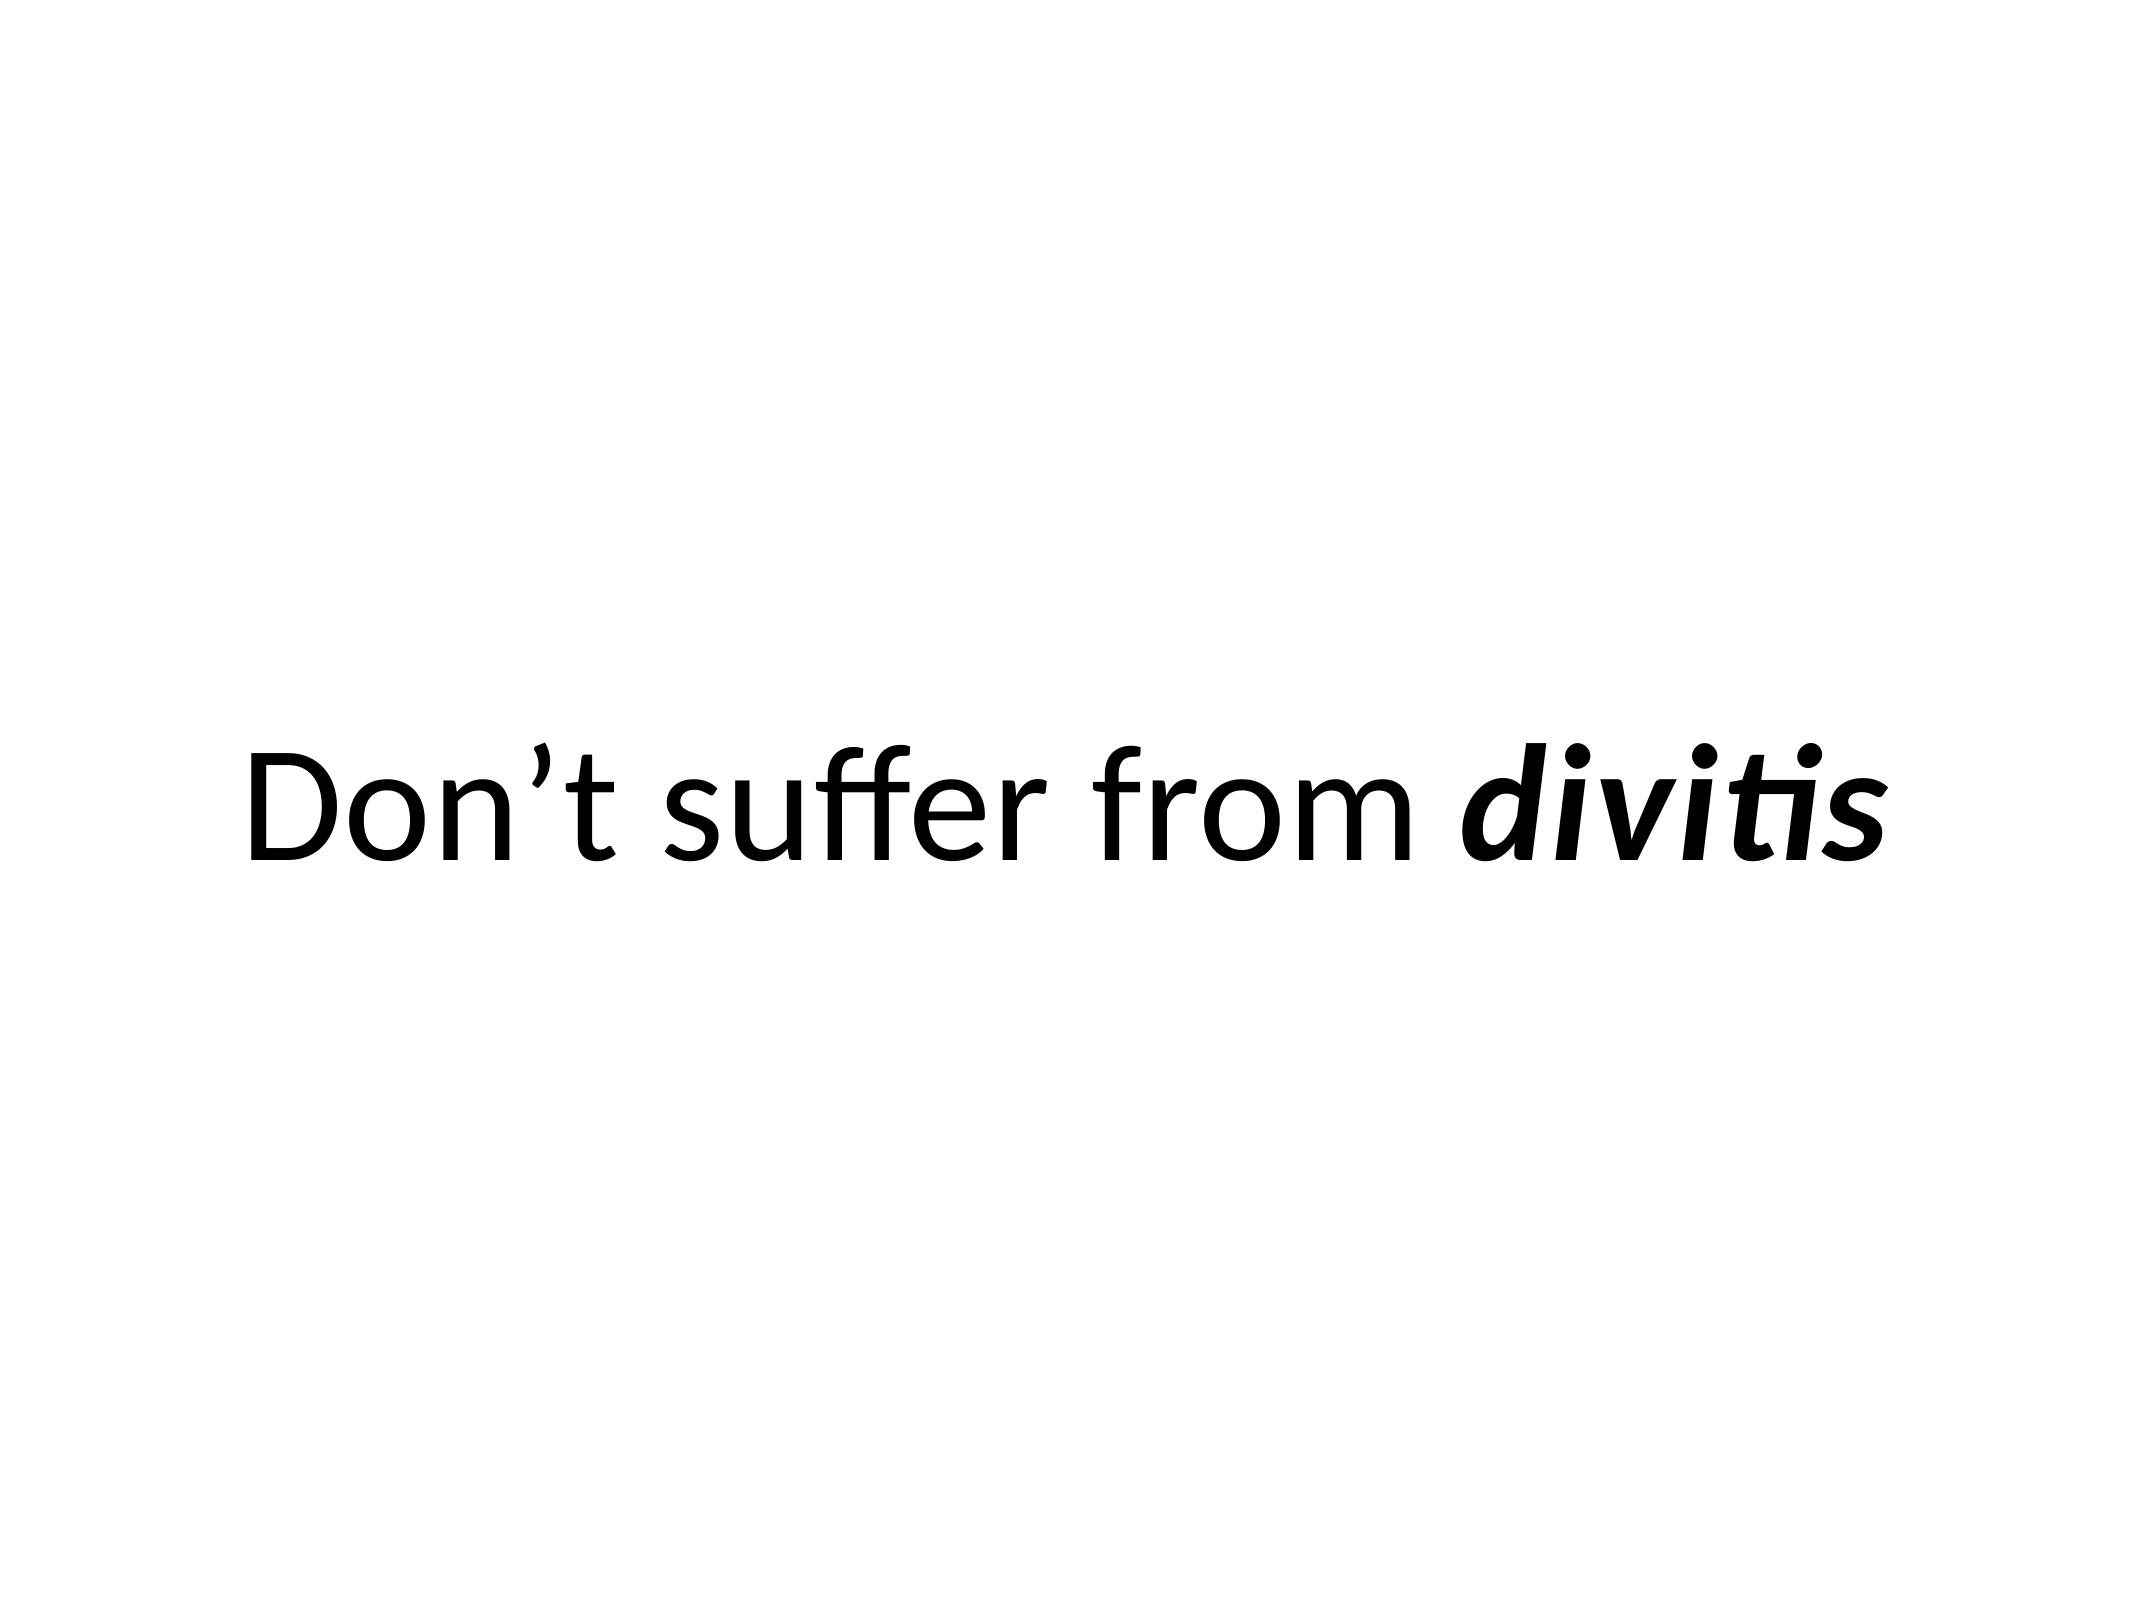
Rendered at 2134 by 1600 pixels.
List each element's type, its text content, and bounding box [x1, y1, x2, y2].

title Don’t suﬀer from divitis [237, 691, 1894, 961]
